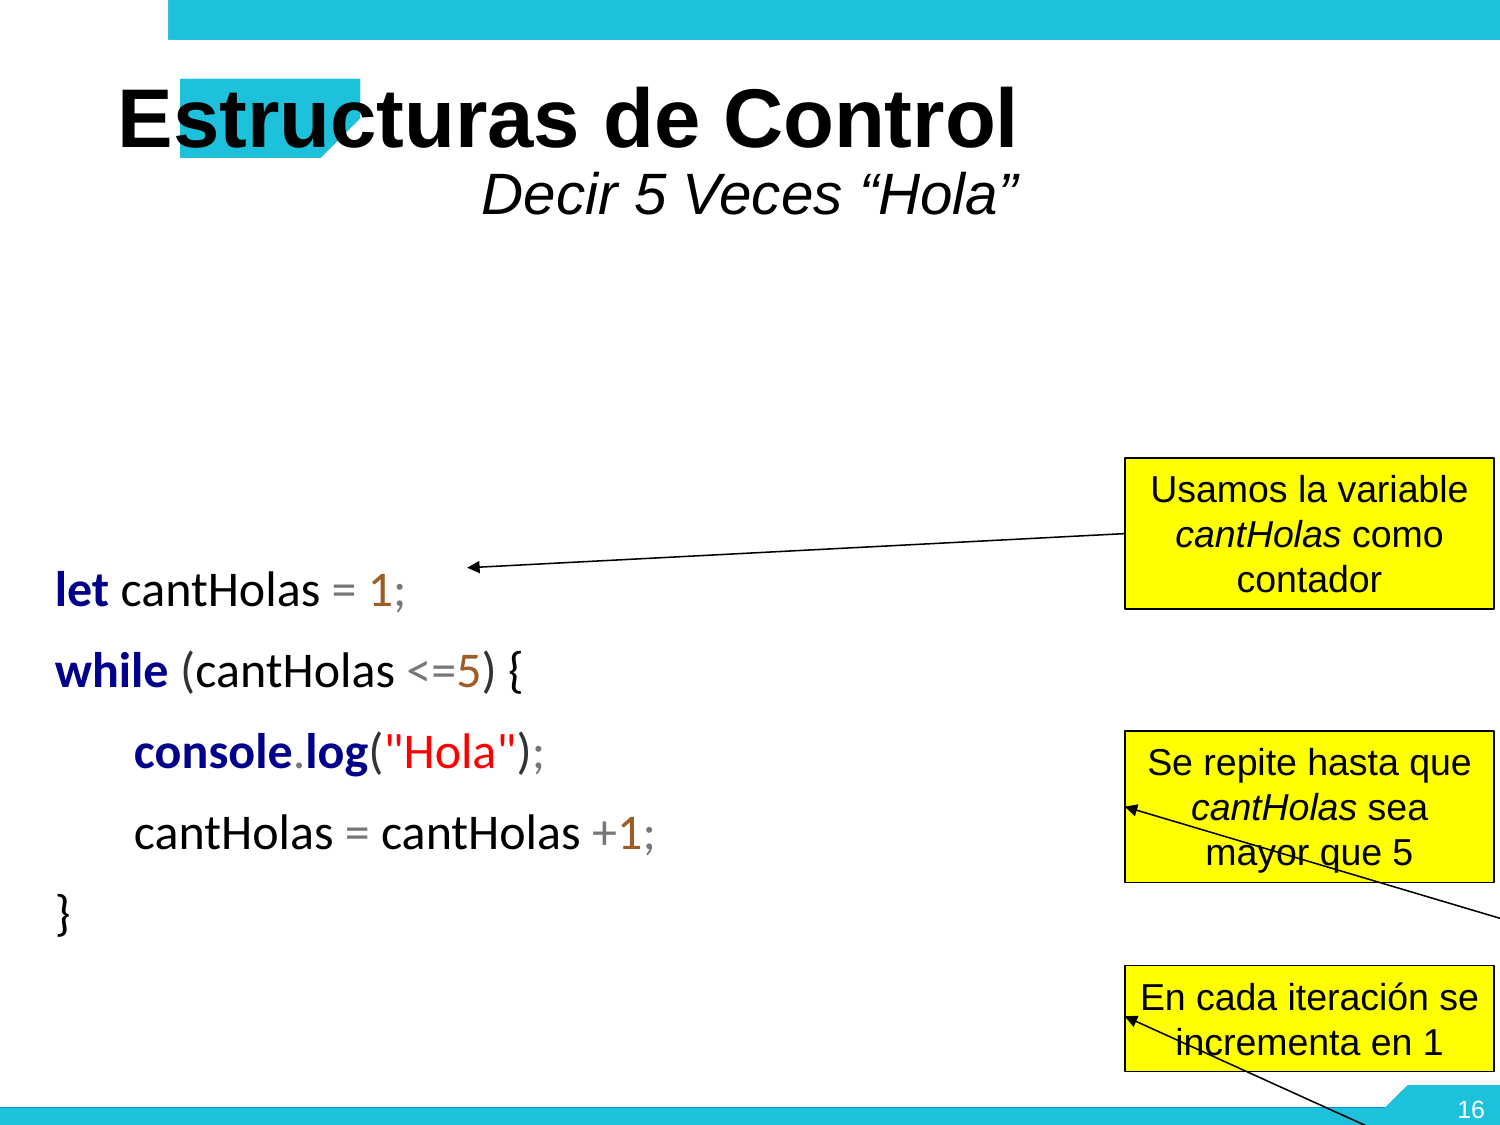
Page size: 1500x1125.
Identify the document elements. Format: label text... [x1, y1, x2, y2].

text_box Usamos la variable cantHolas como contador [1124, 457, 1495, 610]
text_box let cantHolas = 1; while (cantHolas <=5) { console.log("Hola"); cantHolas = cantHolas +1; } [40, 528, 1007, 966]
text_box Estructuras de Control Decir 5 Veces “Hola” [103, 45, 1397, 246]
text_box [1124, 1015, 1365, 1125]
text_box En cada iteración se incrementa en 1 [1124, 965, 1495, 1072]
text_box [467, 533, 1125, 574]
text_box [1124, 804, 1500, 919]
text_box <number> [1408, 1078, 1500, 1125]
text_box Se repite hasta que cantHolas sea mayor que 5 [1124, 730, 1495, 883]
